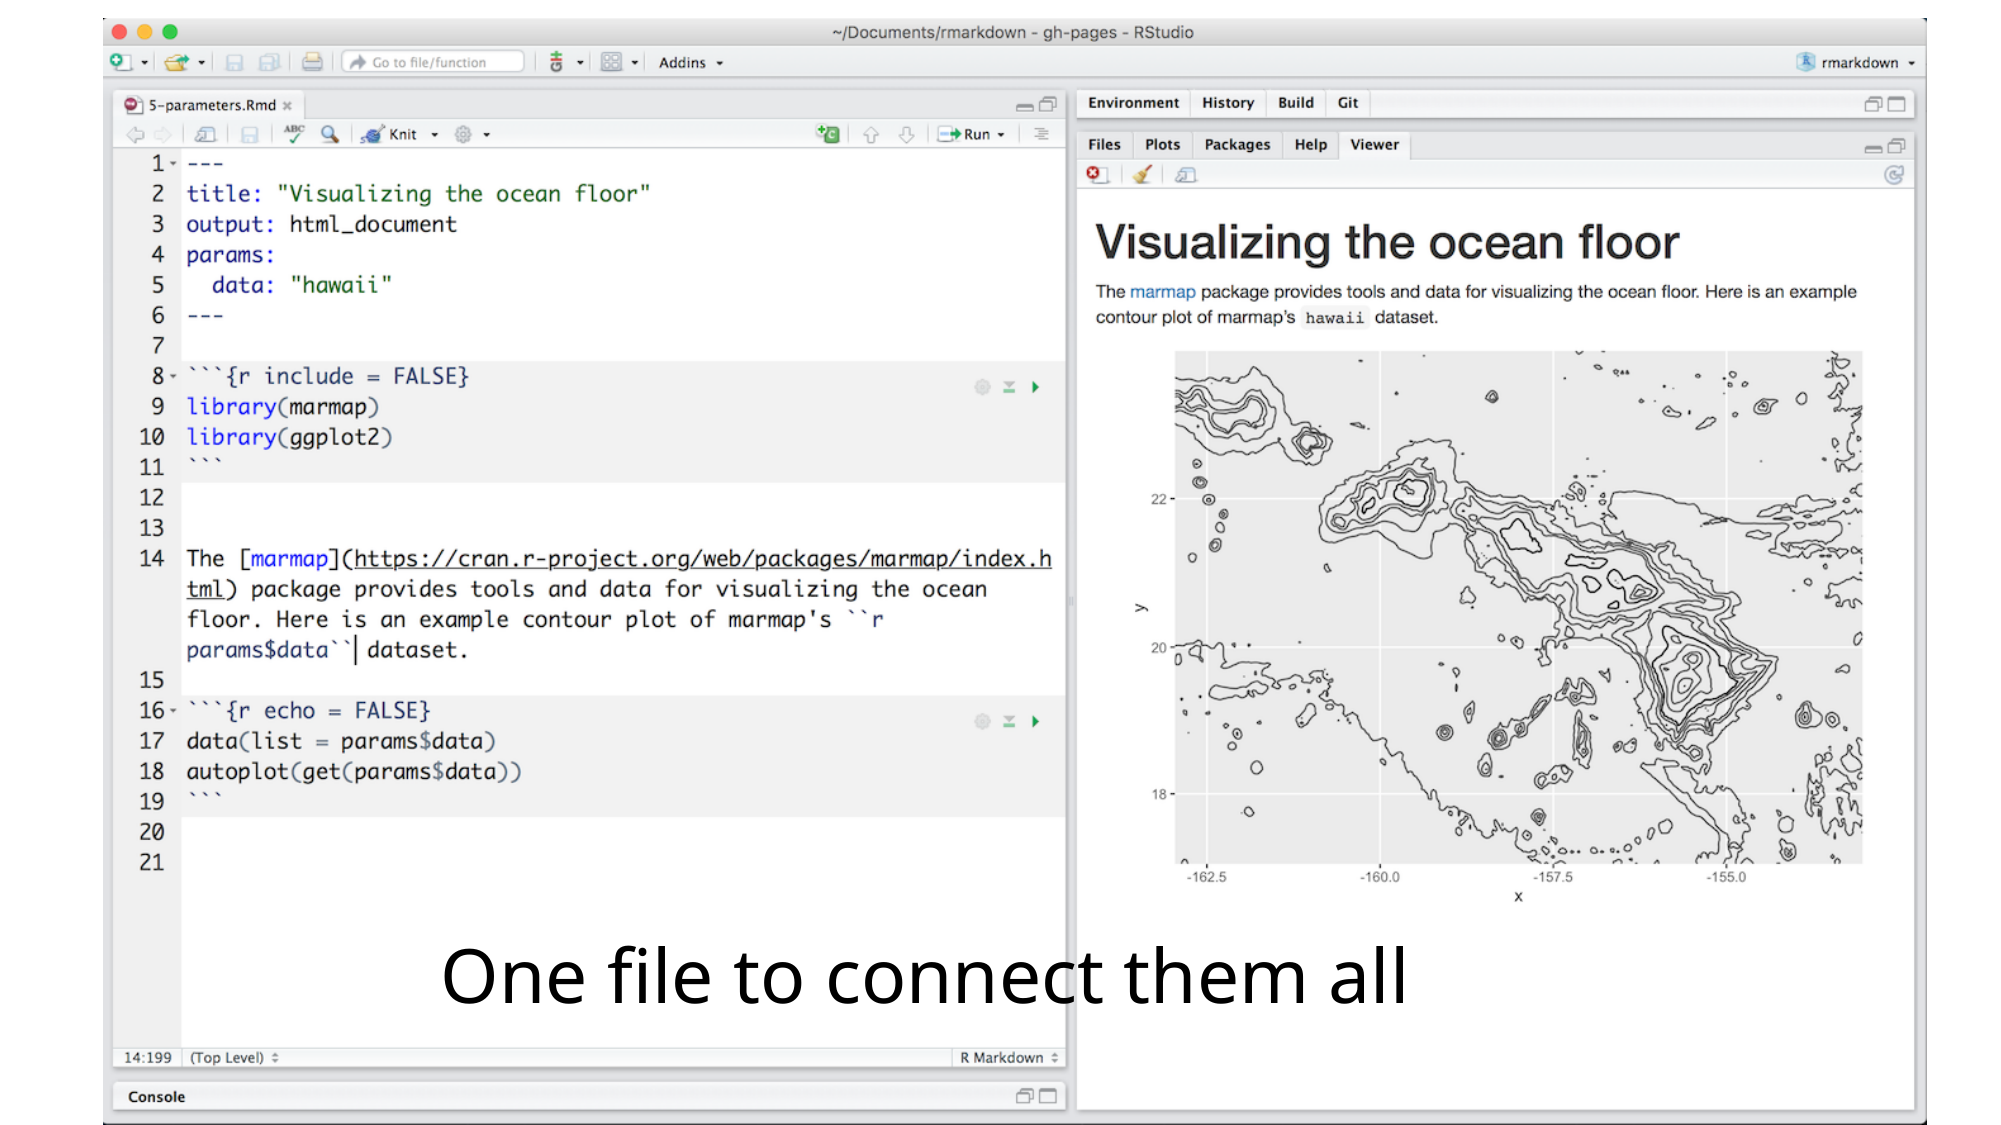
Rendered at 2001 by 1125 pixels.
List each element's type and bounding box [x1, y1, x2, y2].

picture [103, 17, 1928, 1125]
